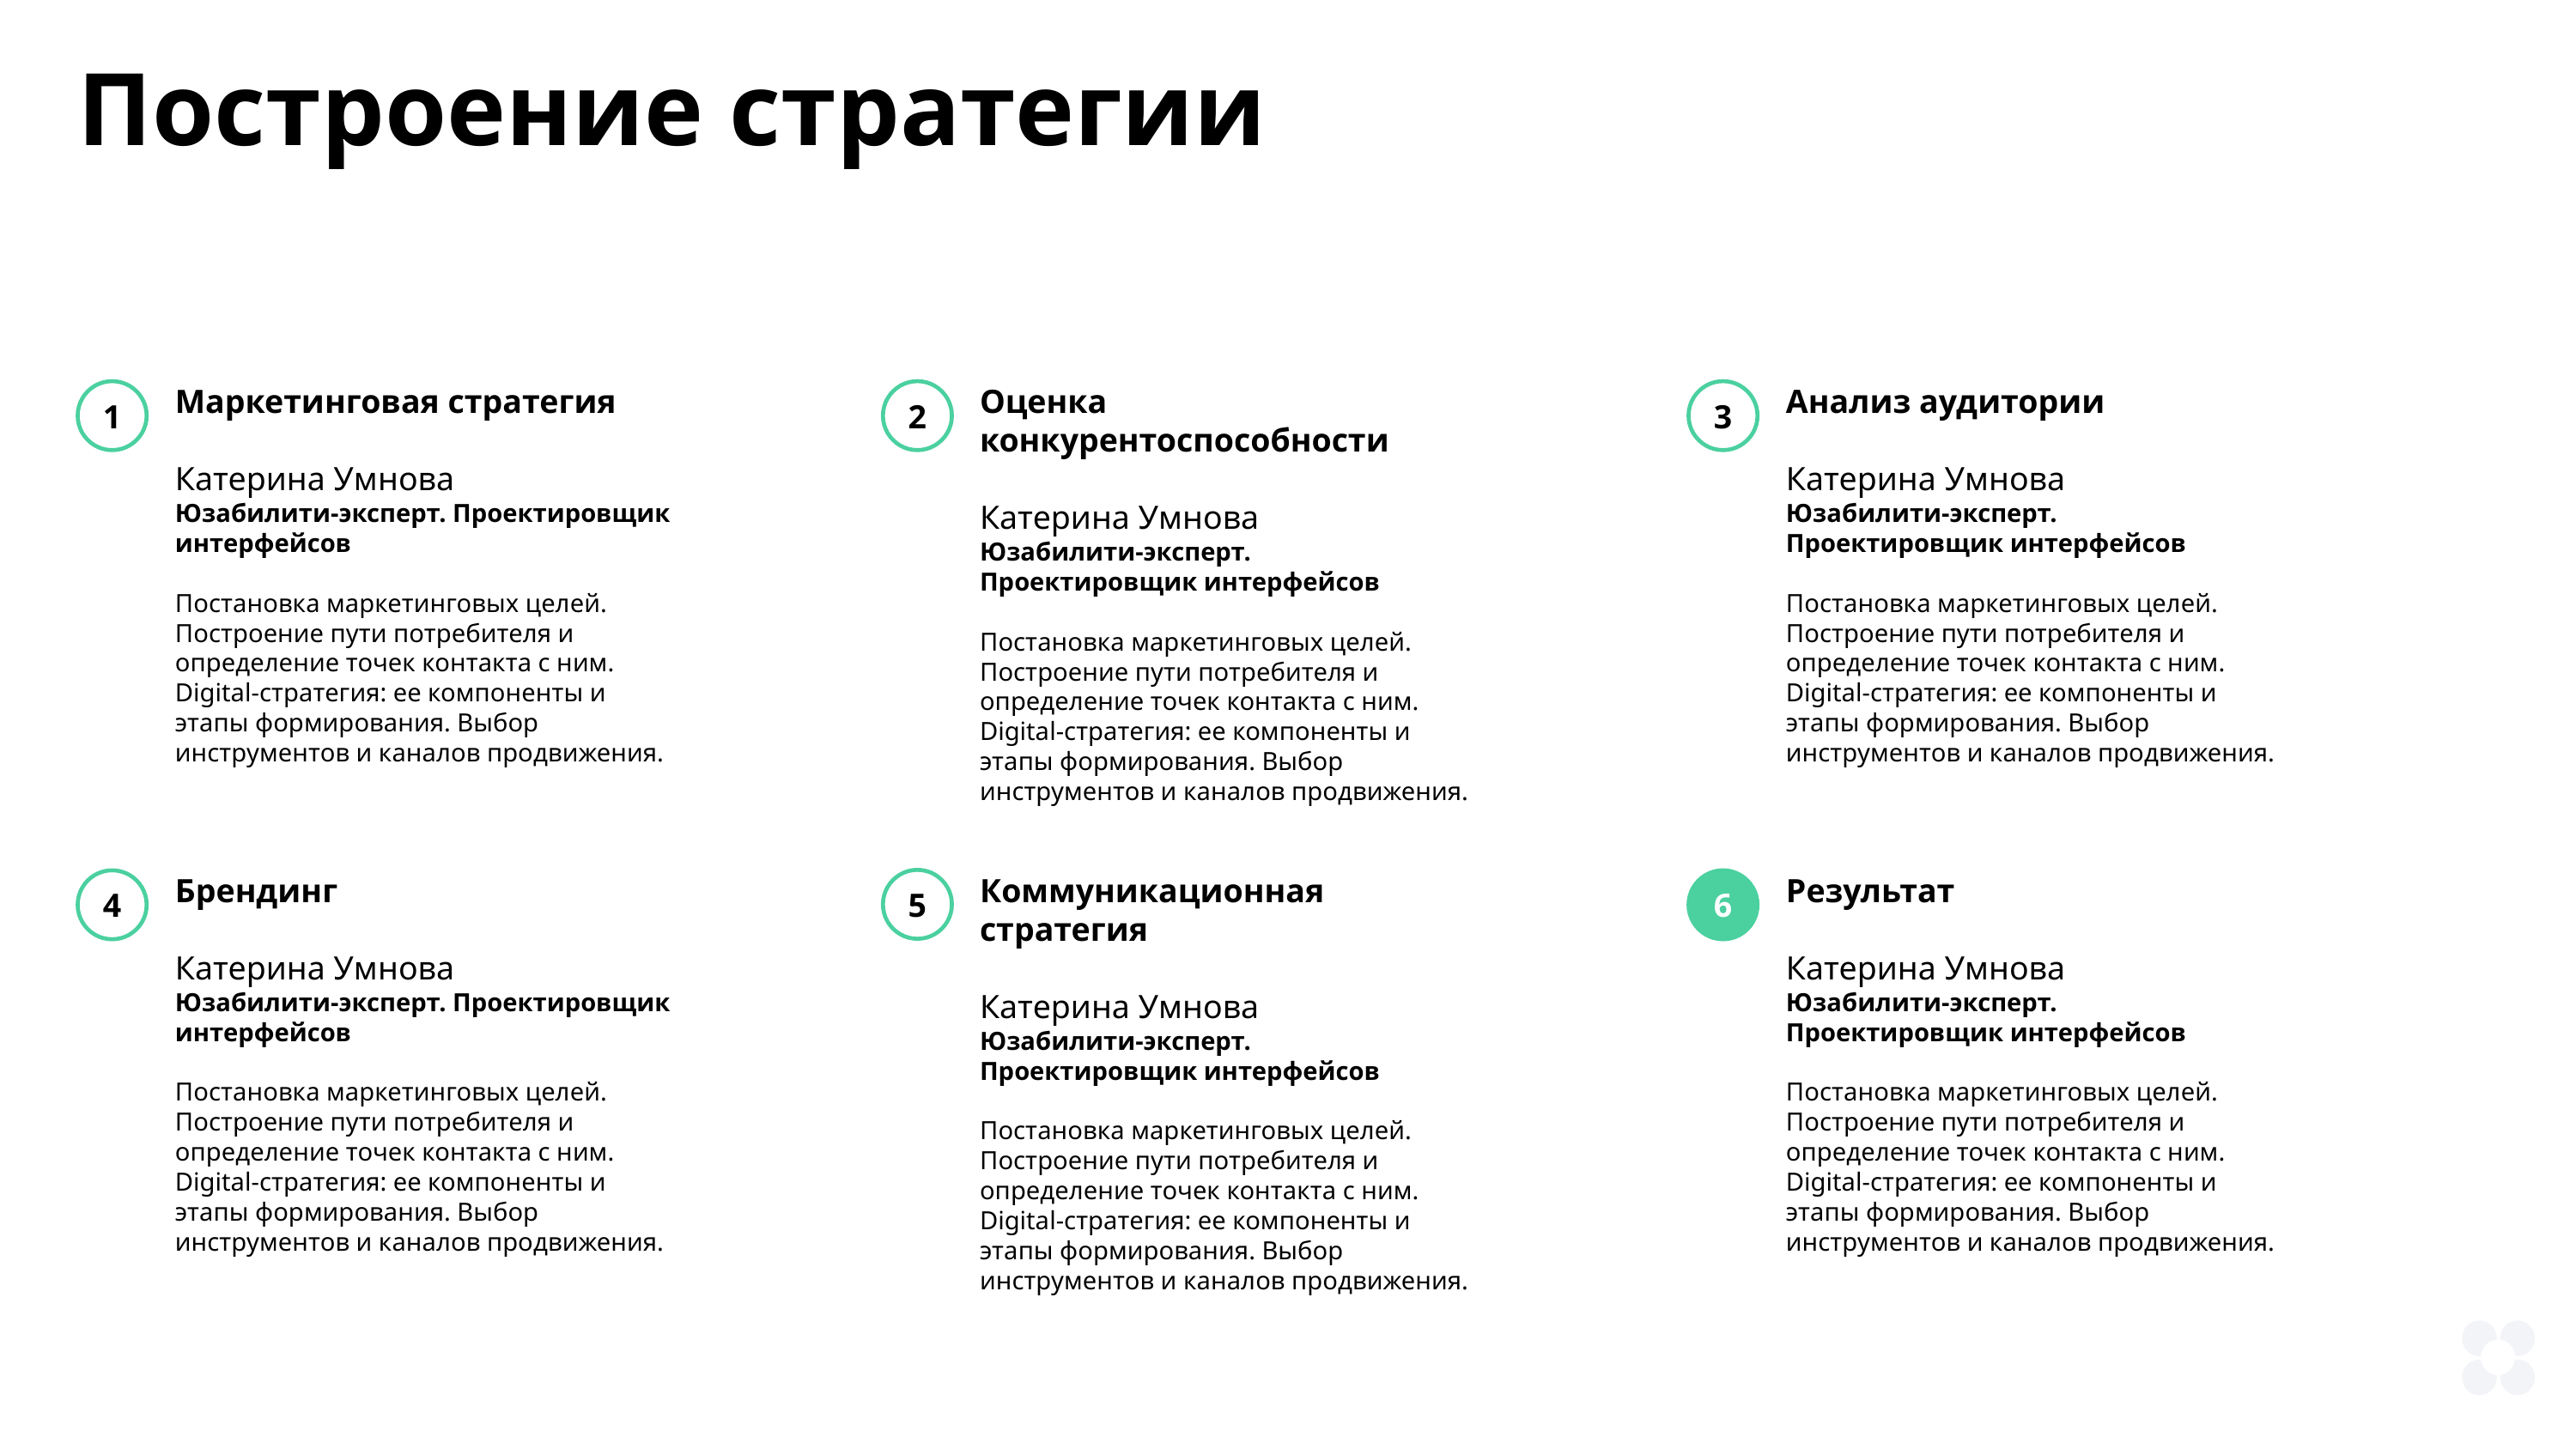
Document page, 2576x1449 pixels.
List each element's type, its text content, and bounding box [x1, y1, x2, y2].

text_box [883, 380, 1487, 801]
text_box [1688, 380, 2293, 801]
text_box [1688, 870, 2293, 1288]
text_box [883, 870, 1487, 1288]
text_box Построение стратегии [77, 69, 2091, 278]
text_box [77, 870, 684, 1288]
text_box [77, 380, 684, 801]
